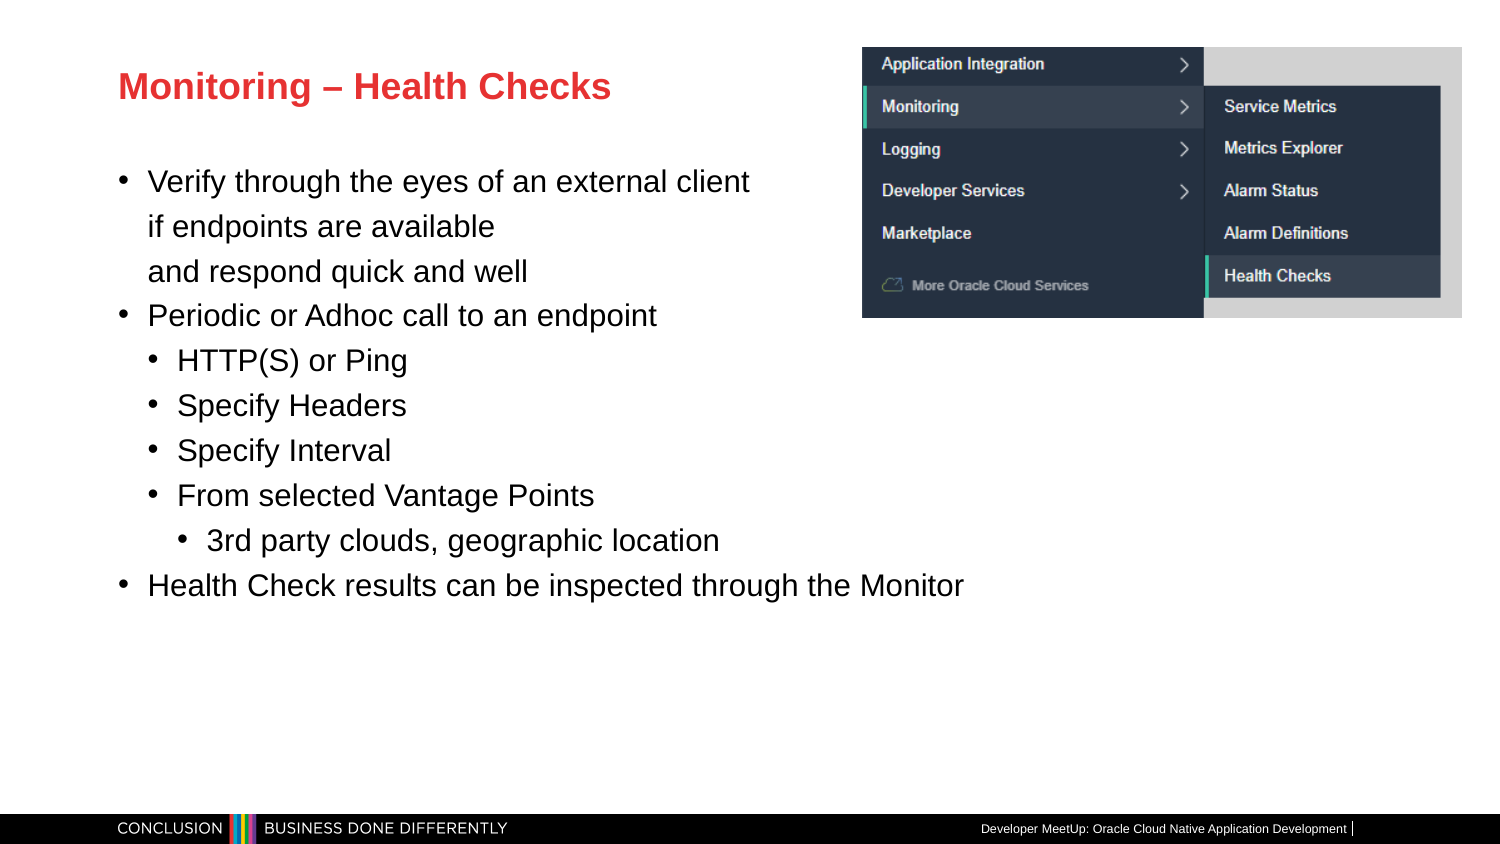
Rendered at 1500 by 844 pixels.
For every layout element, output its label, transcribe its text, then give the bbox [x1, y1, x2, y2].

title Monitoring – Health Checks [118, 47, 862, 130]
picture [862, 47, 1462, 318]
picture [0, 814, 236, 844]
picture [239, 814, 1500, 844]
footer Developer MeetUp: Oracle Cloud Native Application Development [814, 820, 1347, 839]
list Verify through the eyes of an external client if endpoints are available and respond quick and well Periodic or Adhoc call to an endpoint HTTP(S) or Ping Specify Headers Specify Interval From selected Vantage Points 3rd party clouds, geographic location Health Check results can be inspected through the Monitor [118, 153, 1205, 774]
